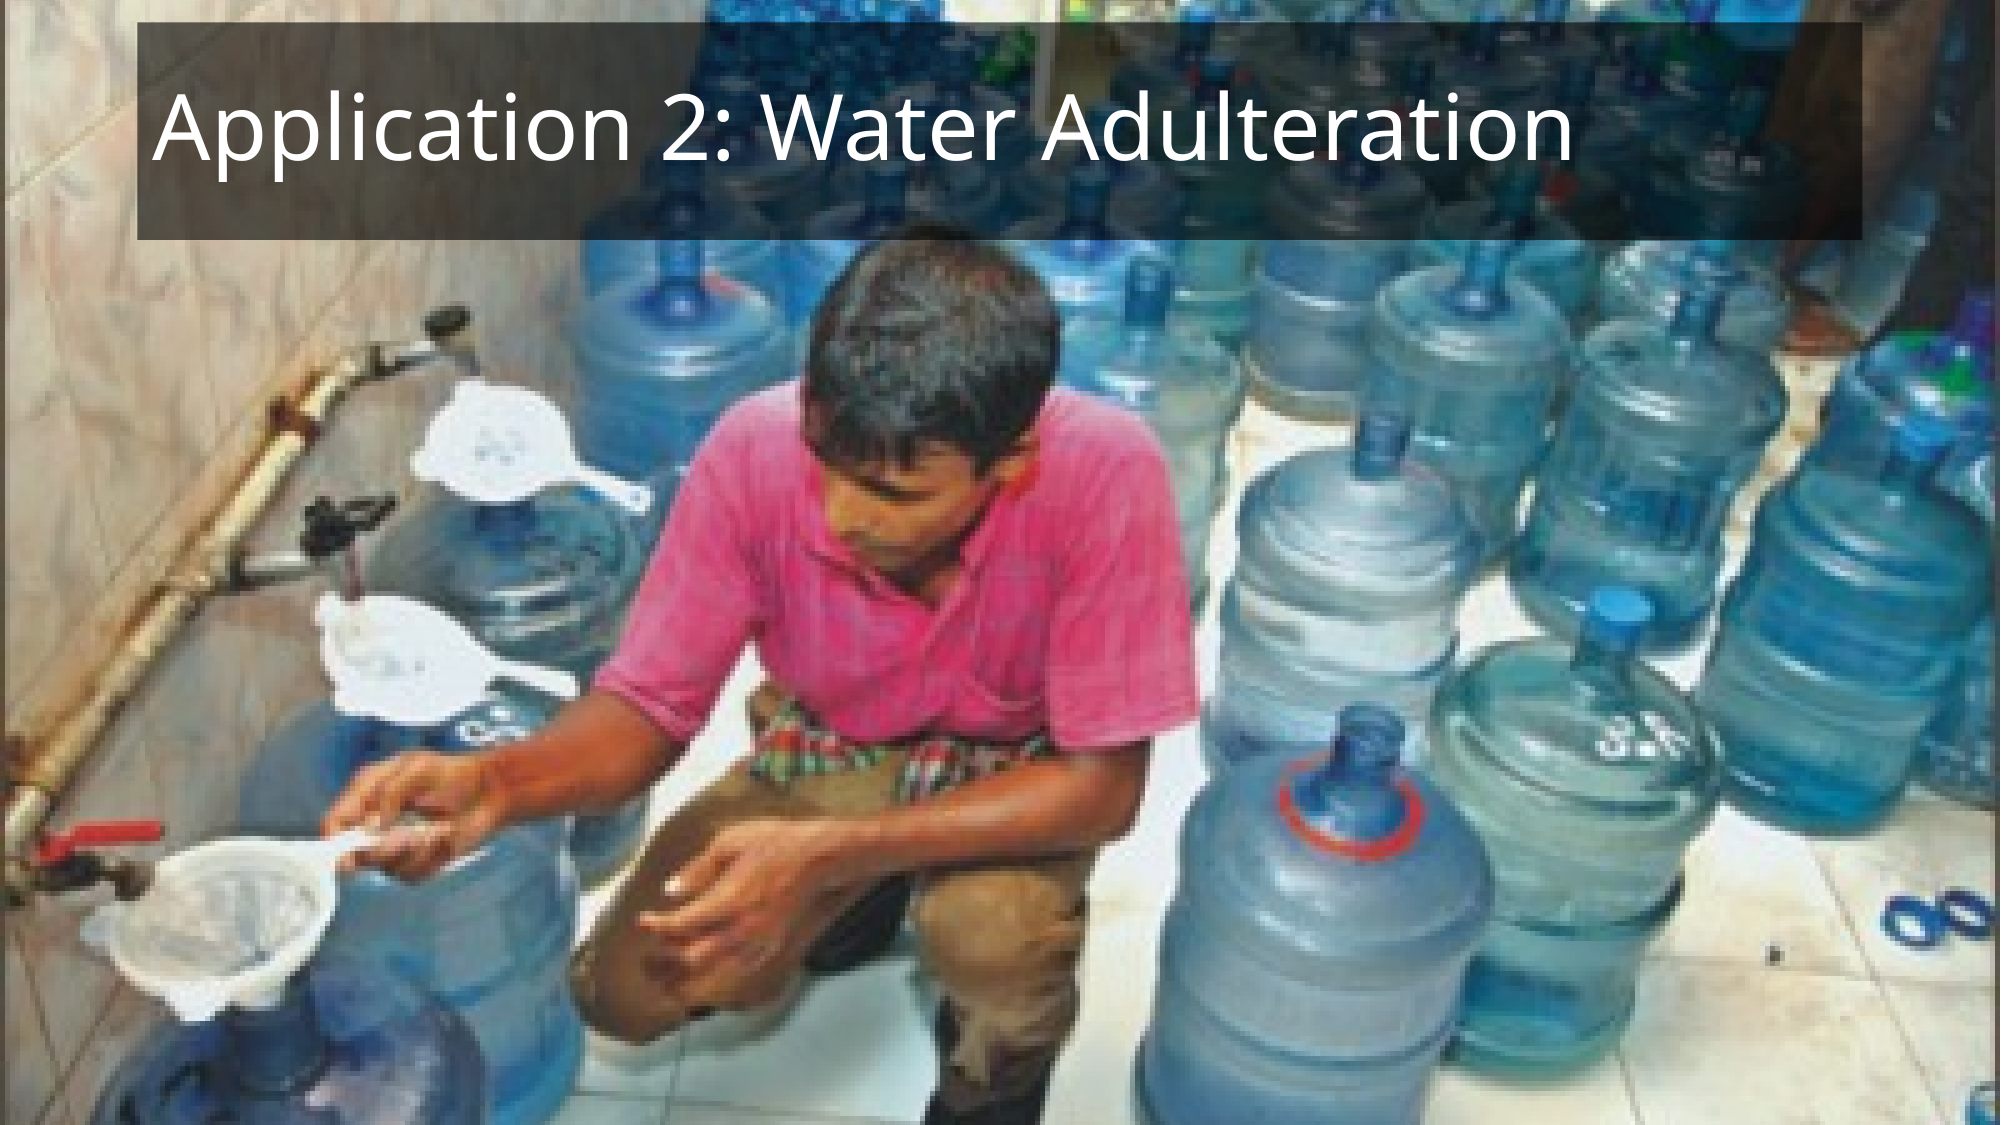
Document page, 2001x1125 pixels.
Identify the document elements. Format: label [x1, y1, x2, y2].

list [0, 0, 2000, 1125]
